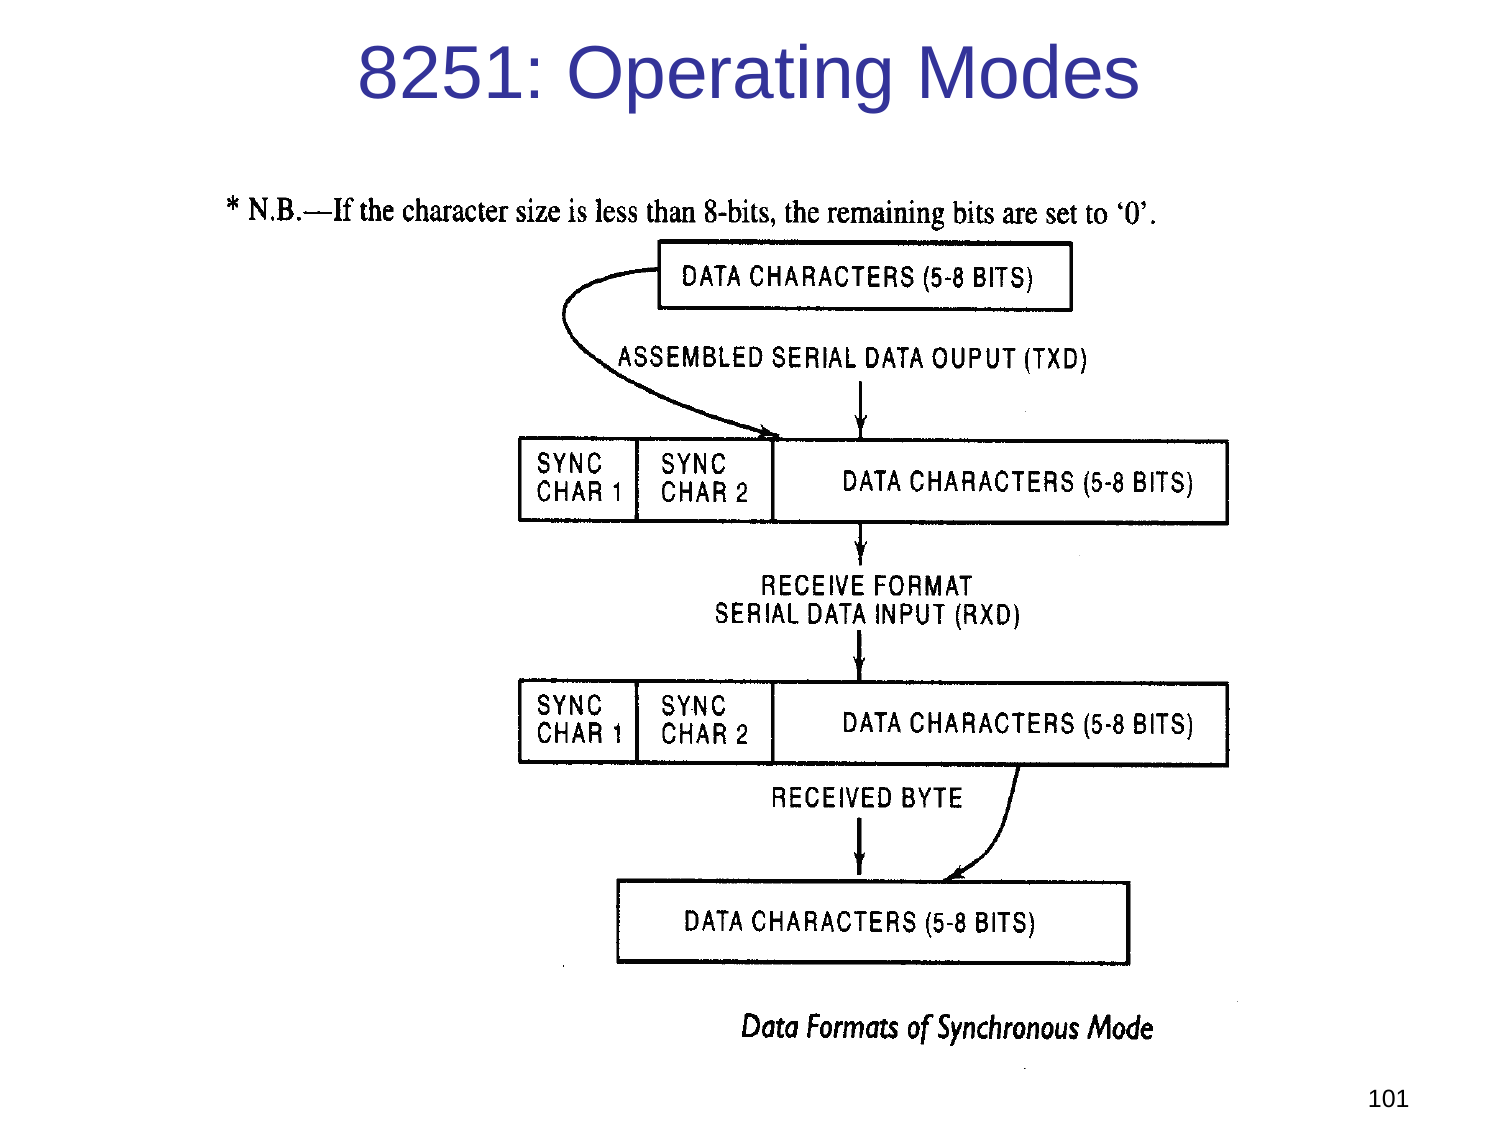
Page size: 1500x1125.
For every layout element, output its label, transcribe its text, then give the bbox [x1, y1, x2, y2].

title 8251: Operating Modes [24, 12, 1476, 126]
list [224, 162, 1238, 1076]
slide_number 101 [1074, 1074, 1426, 1103]
